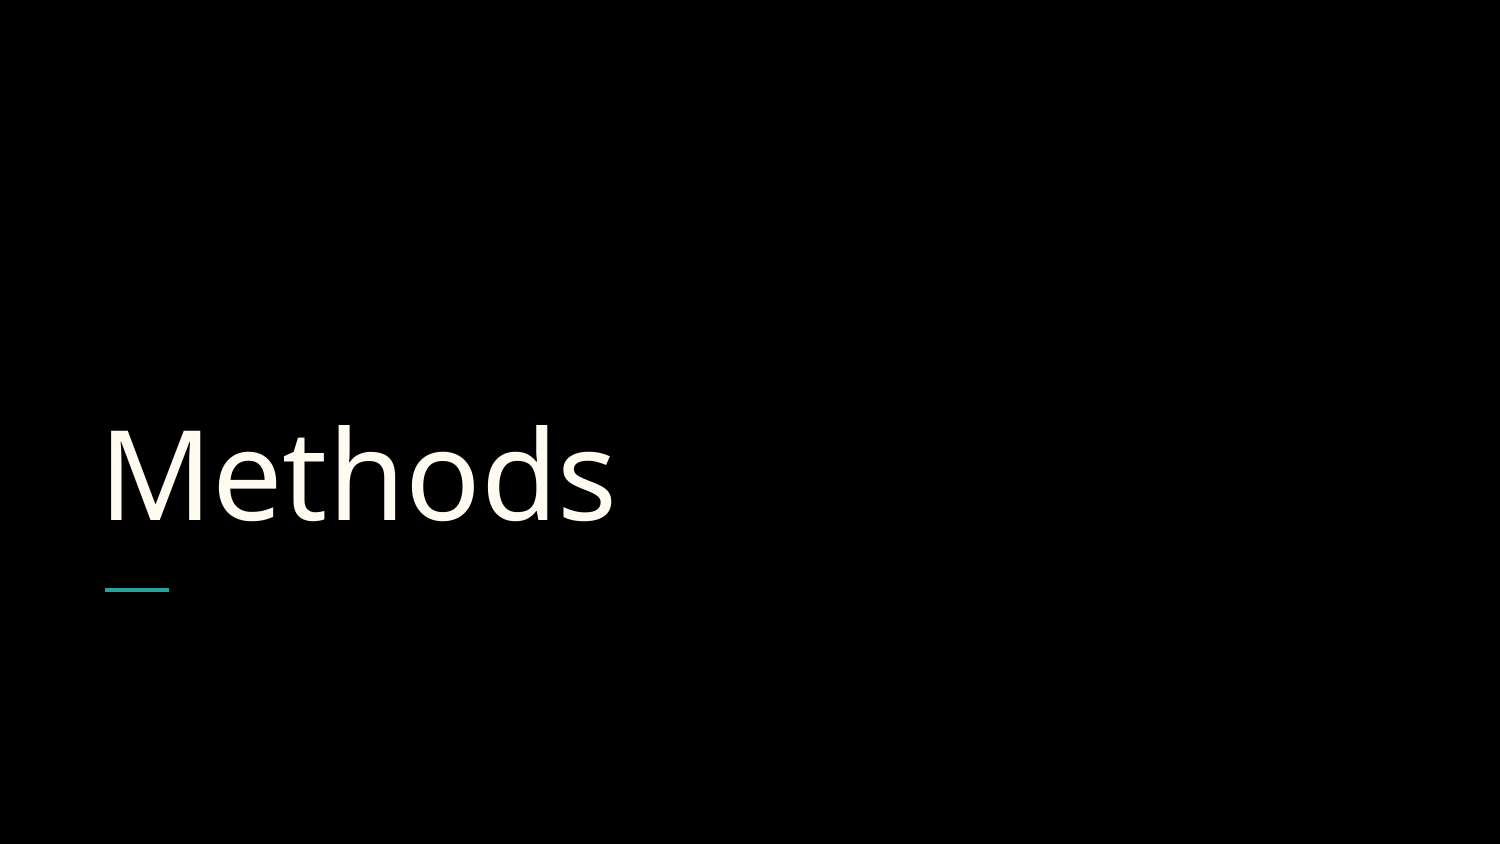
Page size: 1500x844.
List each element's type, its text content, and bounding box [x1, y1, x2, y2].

title Methods [84, 310, 1416, 561]
